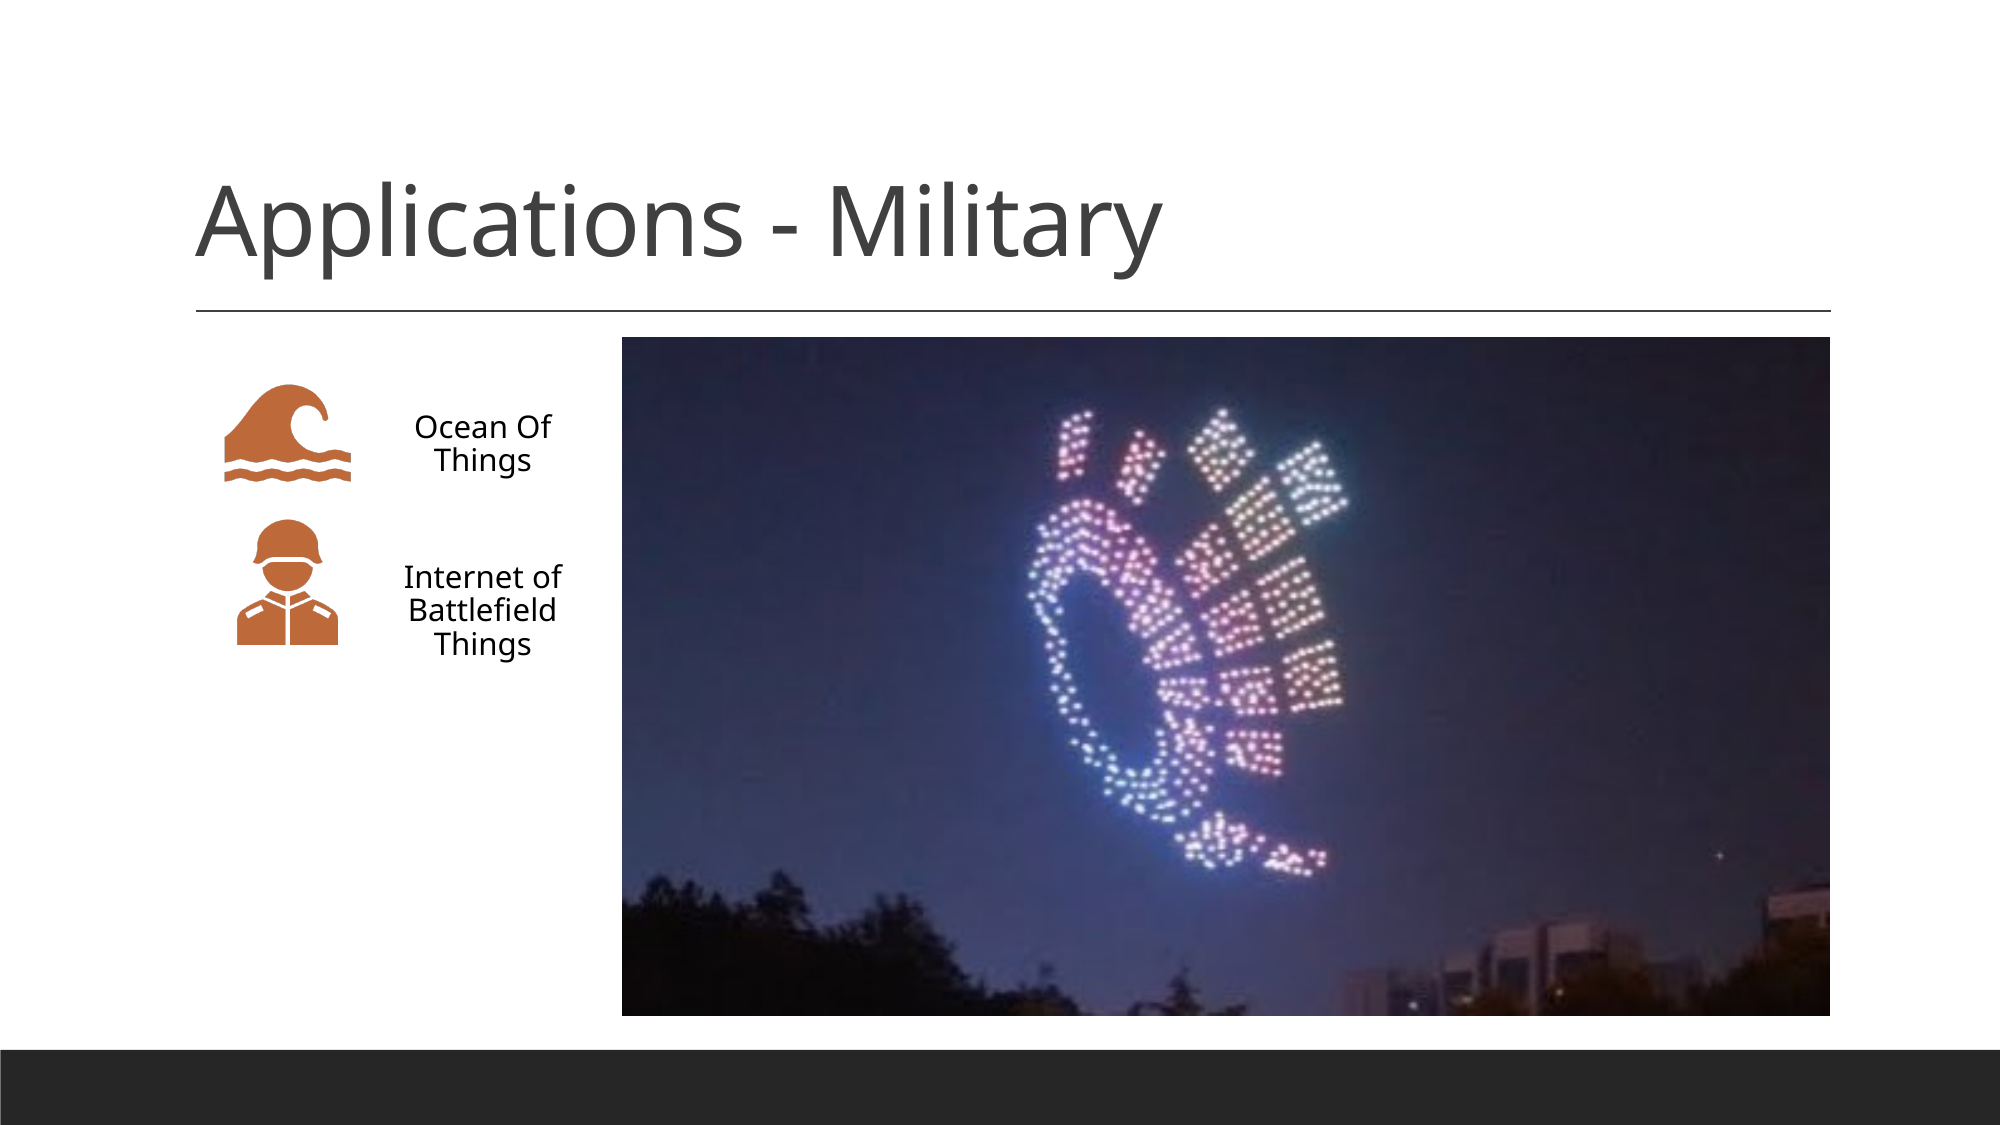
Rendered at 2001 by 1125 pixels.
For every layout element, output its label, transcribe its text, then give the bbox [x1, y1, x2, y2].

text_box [362, 560, 604, 658]
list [212, 516, 364, 668]
picture [212, 356, 364, 508]
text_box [362, 410, 604, 508]
title Applications - Military [180, 47, 1830, 285]
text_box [620, 336, 1831, 1017]
